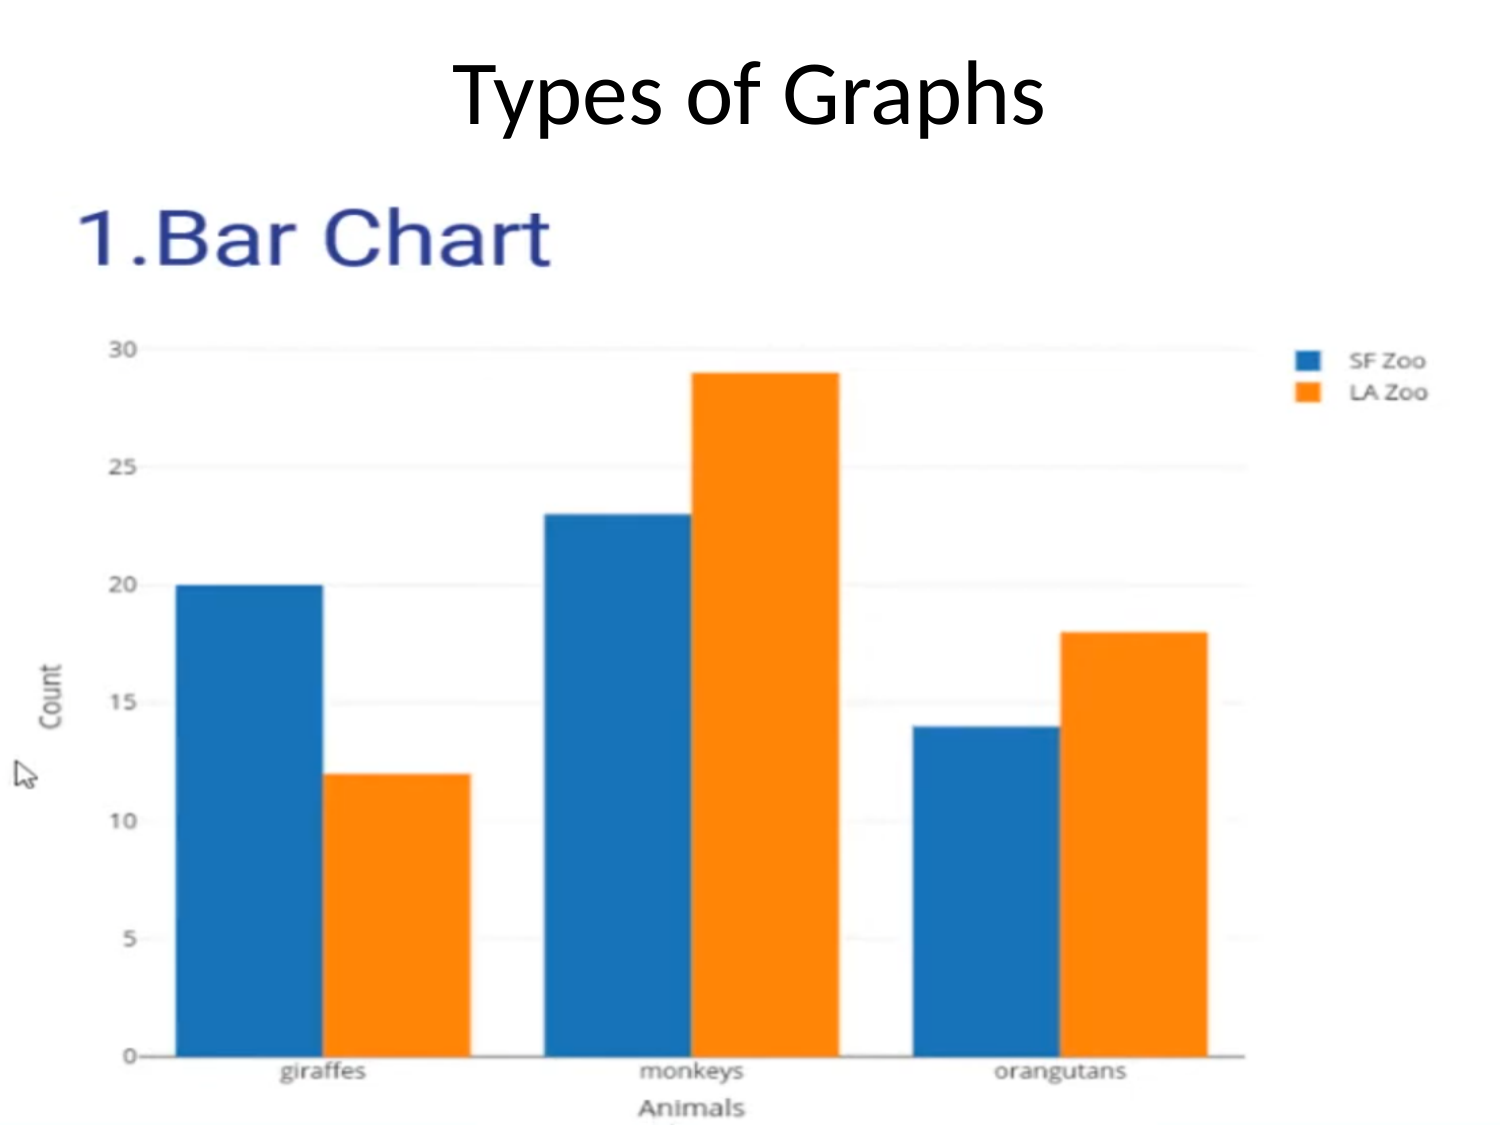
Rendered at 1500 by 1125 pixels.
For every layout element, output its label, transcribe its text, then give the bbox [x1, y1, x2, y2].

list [0, 187, 1500, 1125]
title Types of Graphs [75, 0, 1425, 175]
